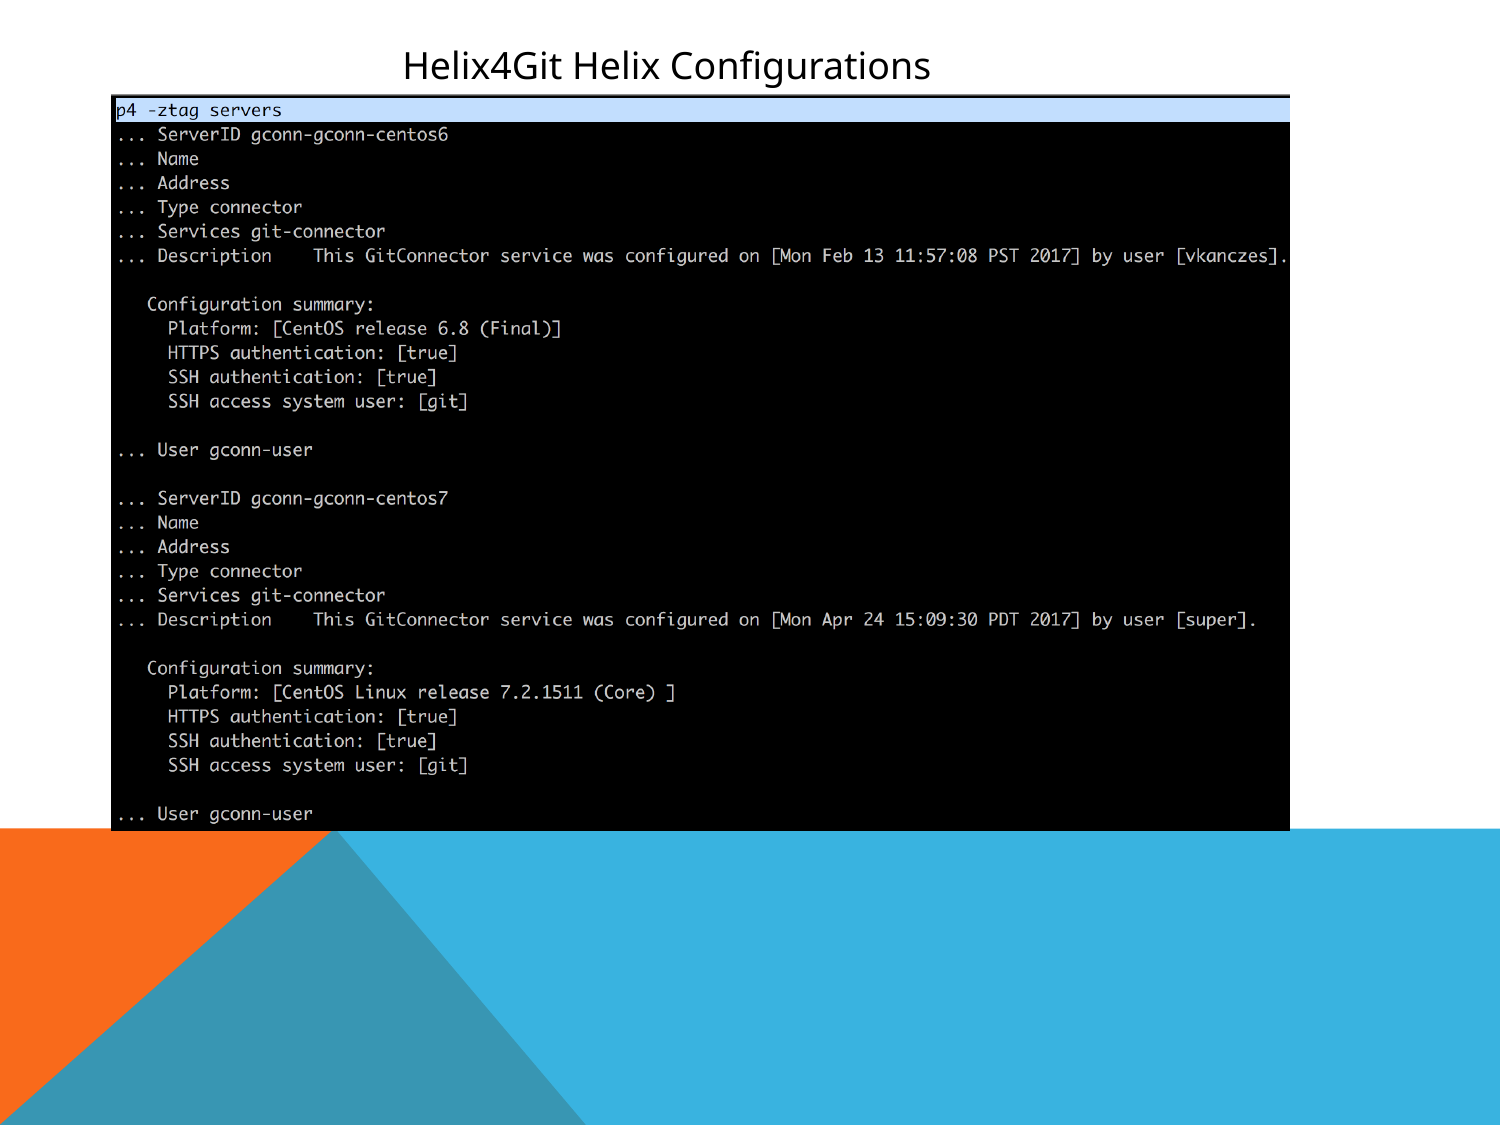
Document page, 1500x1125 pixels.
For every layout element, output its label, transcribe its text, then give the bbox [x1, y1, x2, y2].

text_box Helix4Git Helix Configurations [387, 34, 947, 93]
picture [111, 94, 1291, 831]
